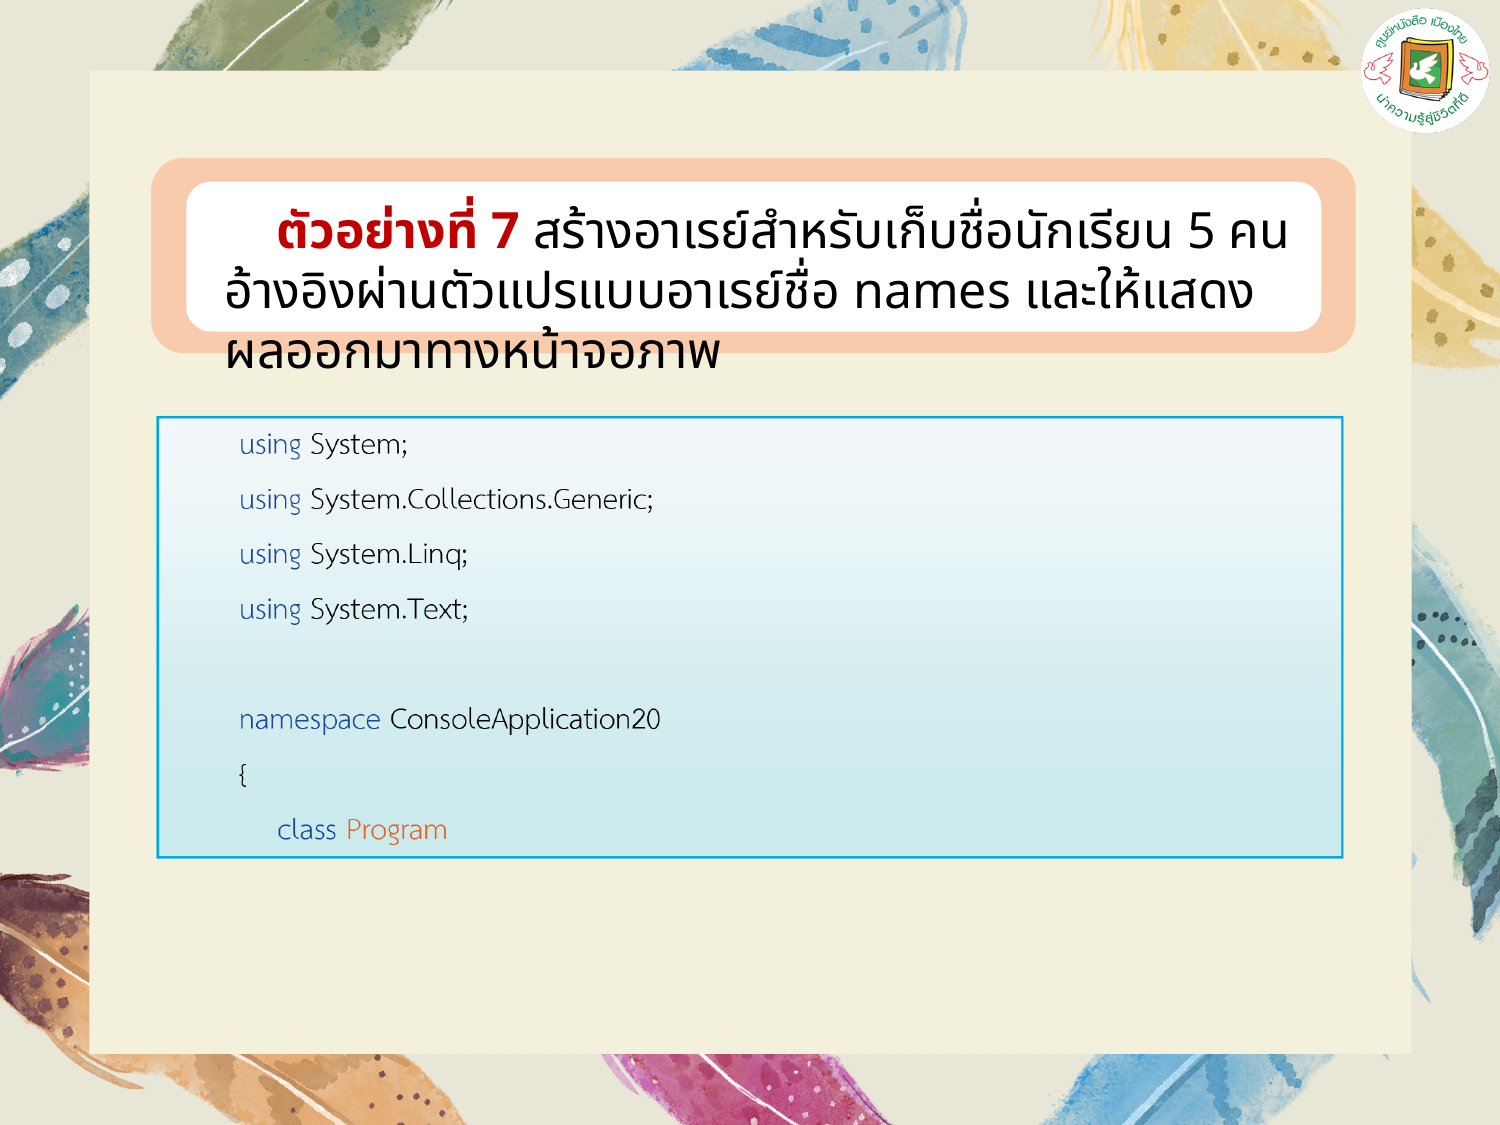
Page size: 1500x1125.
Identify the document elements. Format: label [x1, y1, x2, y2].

text_box [151, 157, 1356, 354]
picture [0, 0, 1500, 1125]
